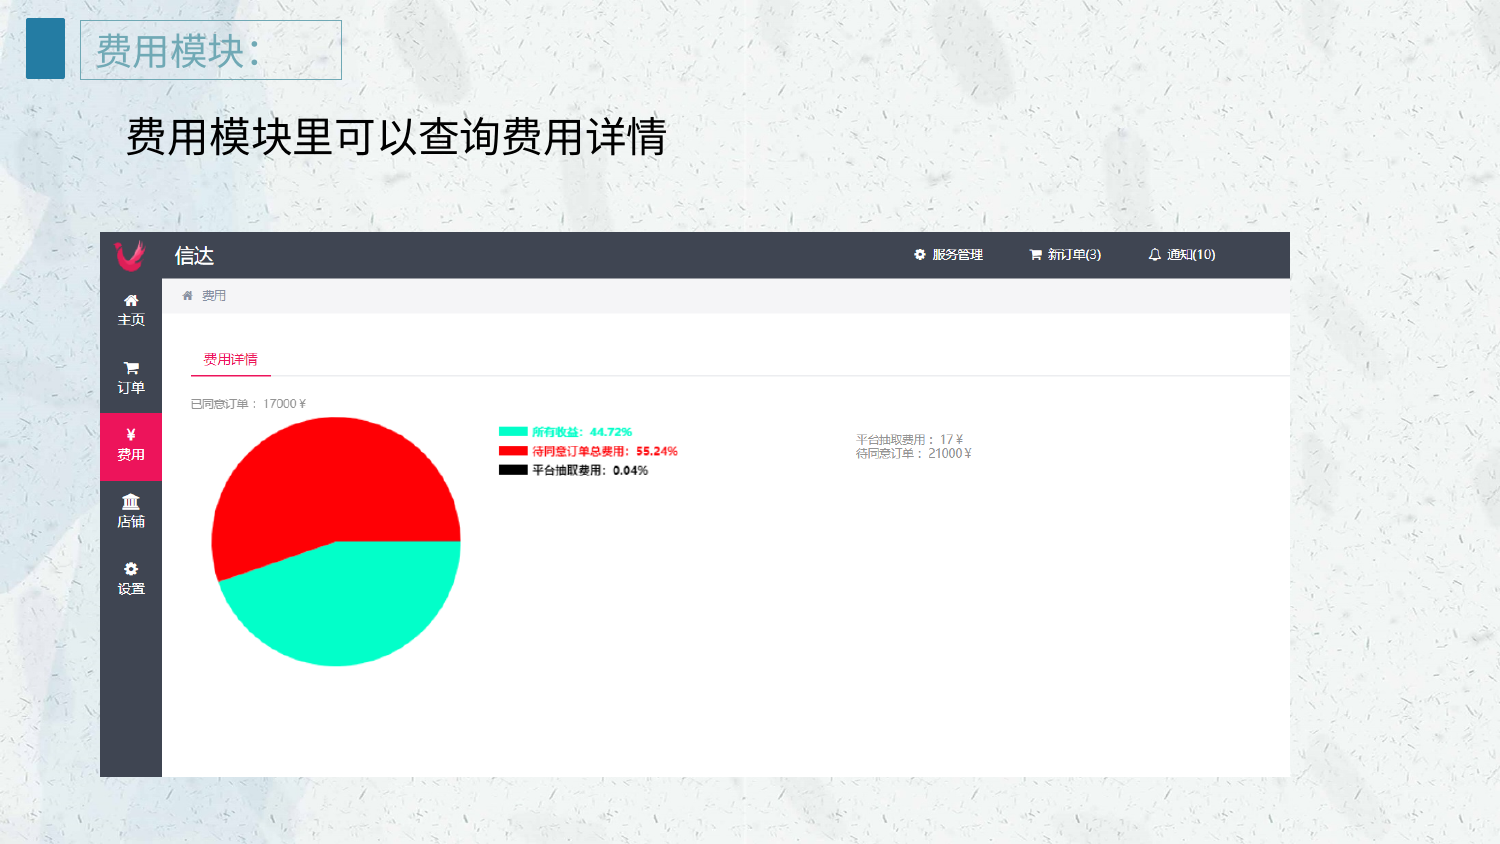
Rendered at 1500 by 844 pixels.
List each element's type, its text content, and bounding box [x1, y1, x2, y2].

text_box [26, 18, 65, 79]
text_box 费用模块： [80, 20, 342, 80]
text_box 费用模块里可以查询费用详情 [102, 111, 703, 165]
picture [0, 0, 1500, 844]
